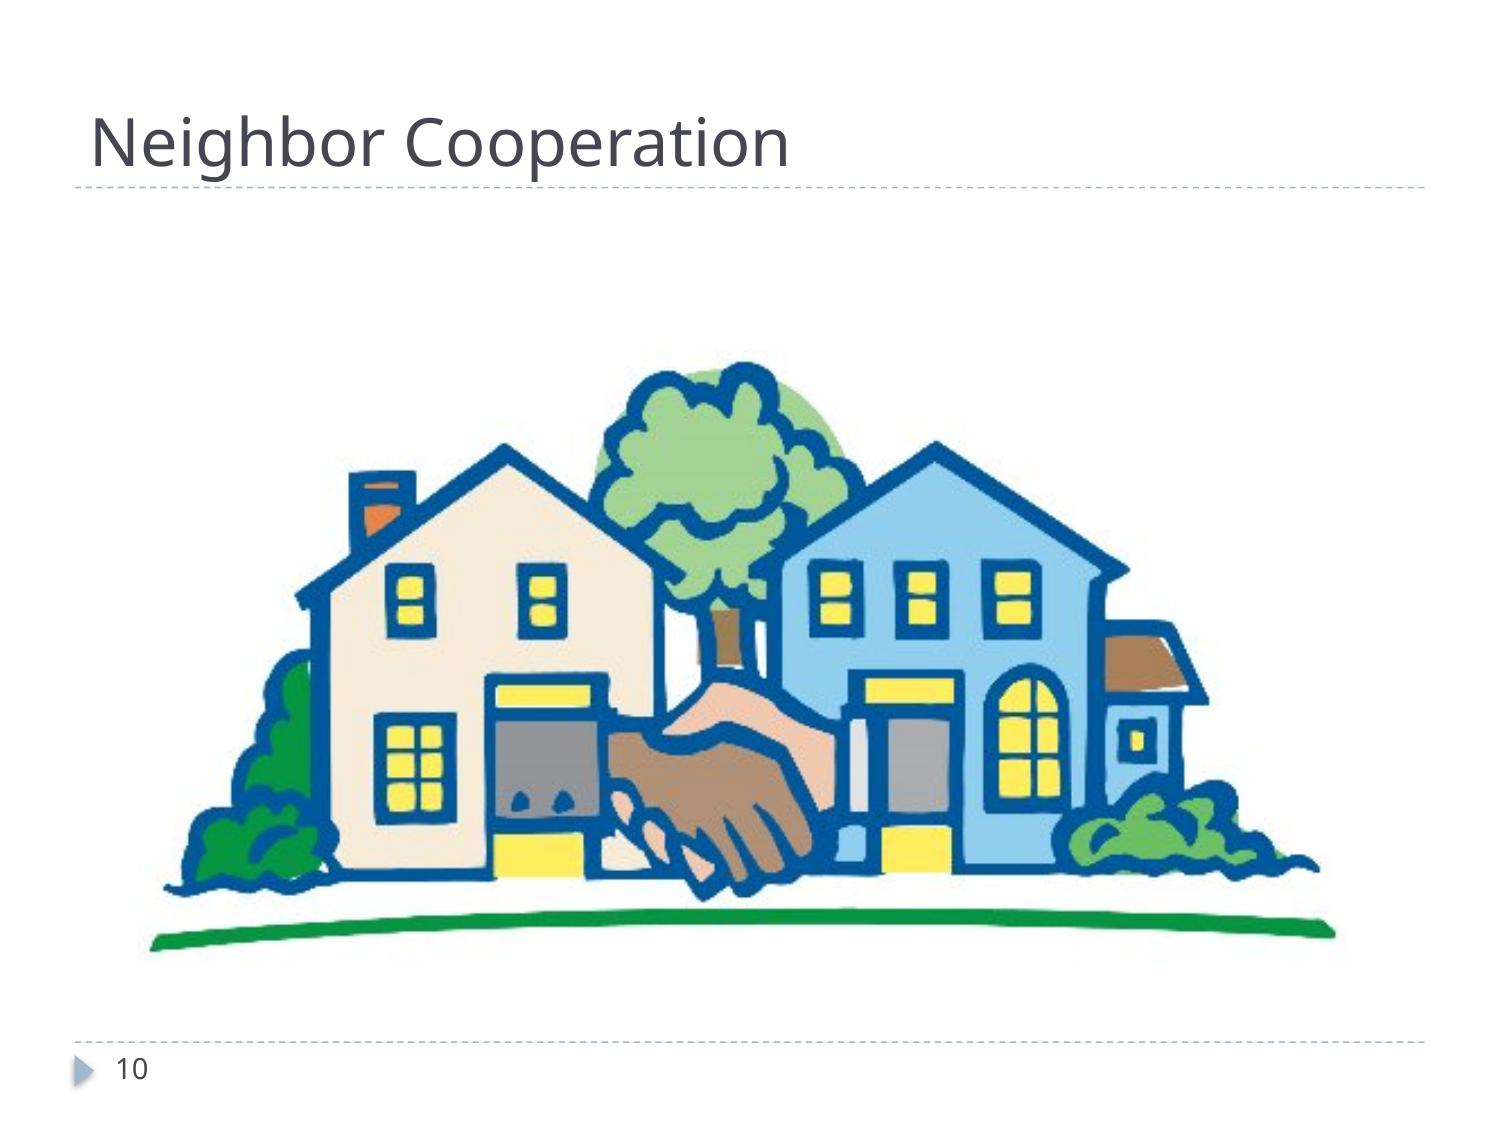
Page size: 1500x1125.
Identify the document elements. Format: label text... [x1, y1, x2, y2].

picture [137, 349, 1352, 976]
title Neighbor Cooperation [75, 24, 1425, 188]
slide_number 10 [100, 1042, 426, 1103]
